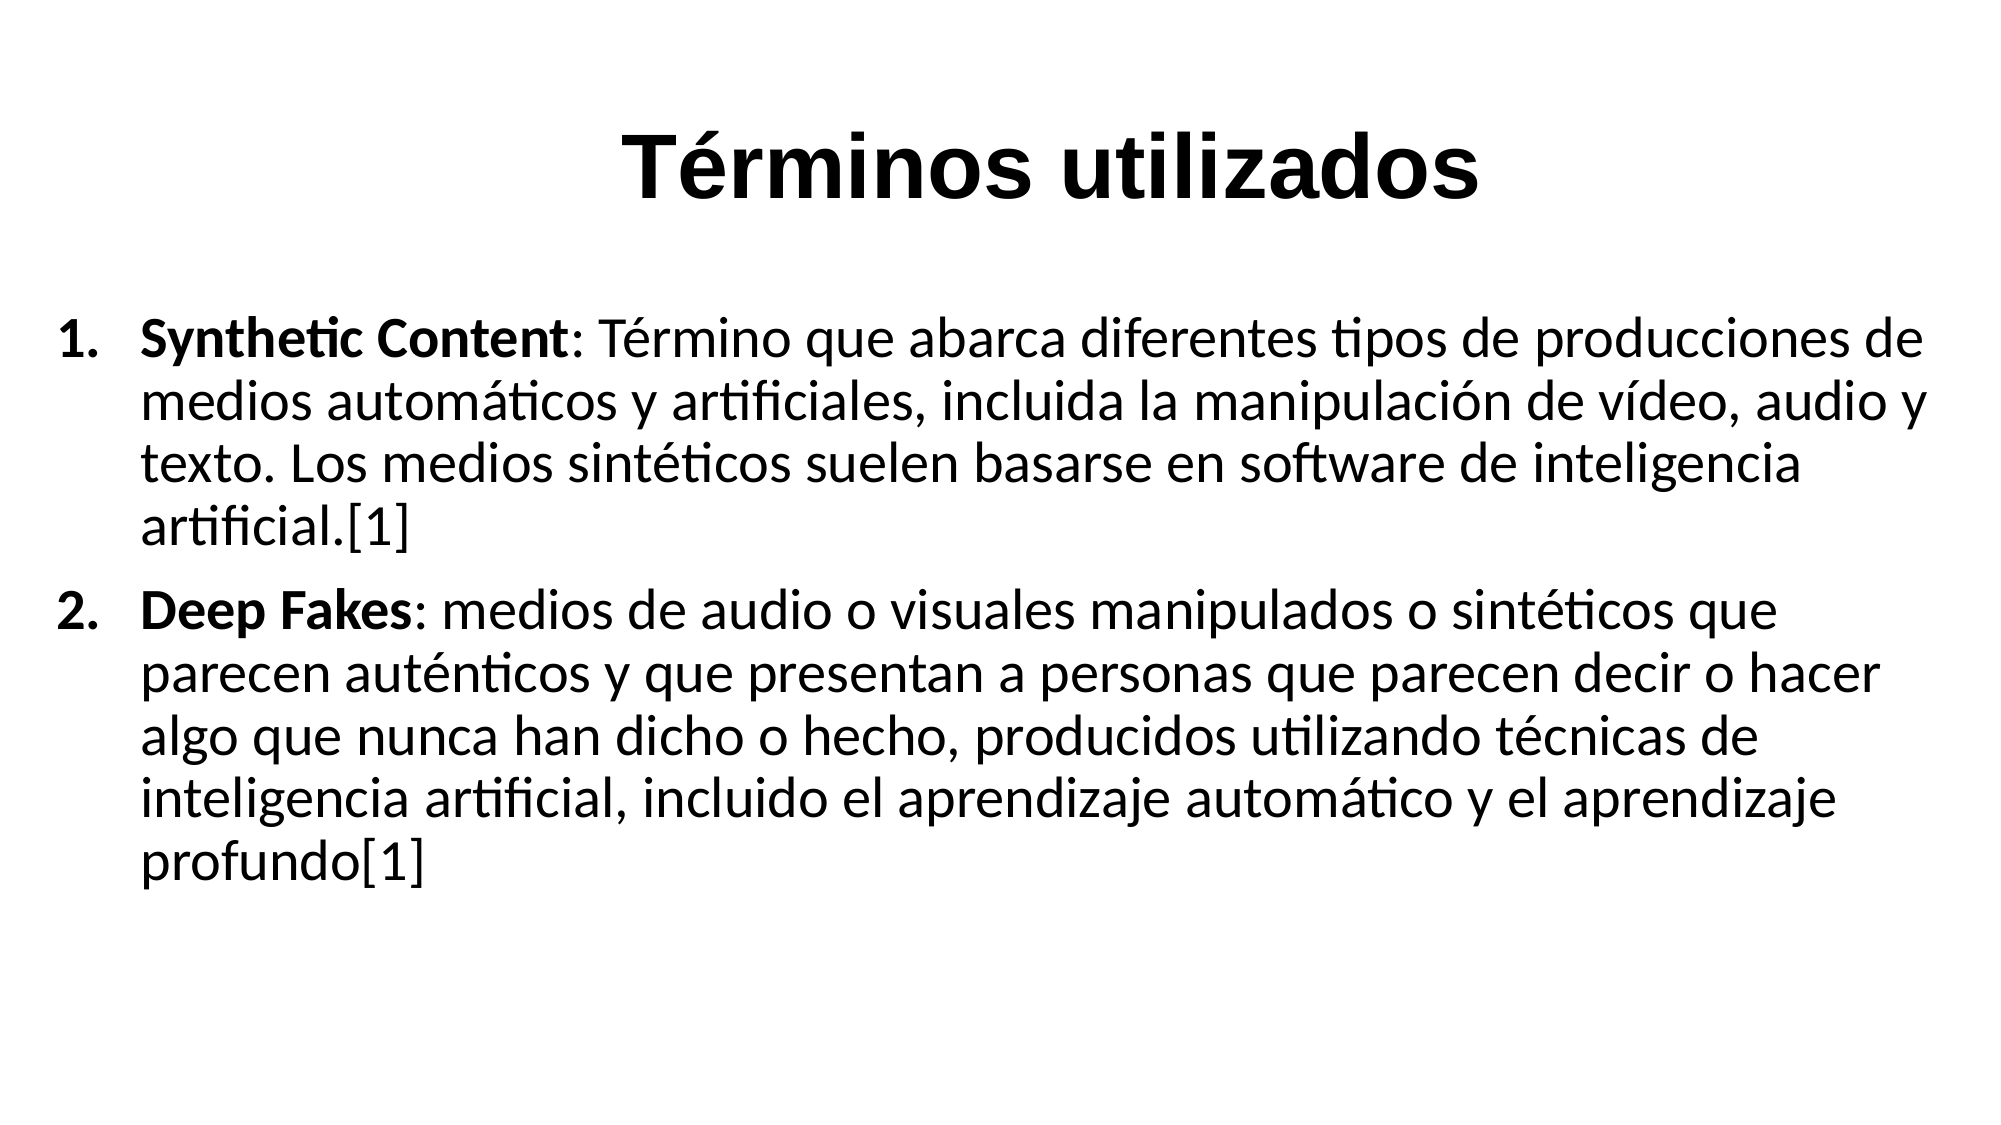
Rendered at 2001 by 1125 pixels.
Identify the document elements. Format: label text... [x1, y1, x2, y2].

title Términos utilizados [242, 59, 1863, 278]
list Synthetic Content: Término que abarca diferentes tipos de producciones de medios automáticos y artificiales, incluida la manipulación de vídeo, audio y texto. Los medios sintéticos suelen basarse en software de inteligencia artificial.[1] Deep Fakes: medios de audio o visuales manipulados o sintéticos que parecen auténticos y que presentan a personas que parecen decir o hacer algo que nunca han dicho o hecho, producidos utilizando técnicas de inteligencia artificial, incluido el aprendizaje automático y el aprendizaje profundo[1] [41, 299, 1950, 1014]
